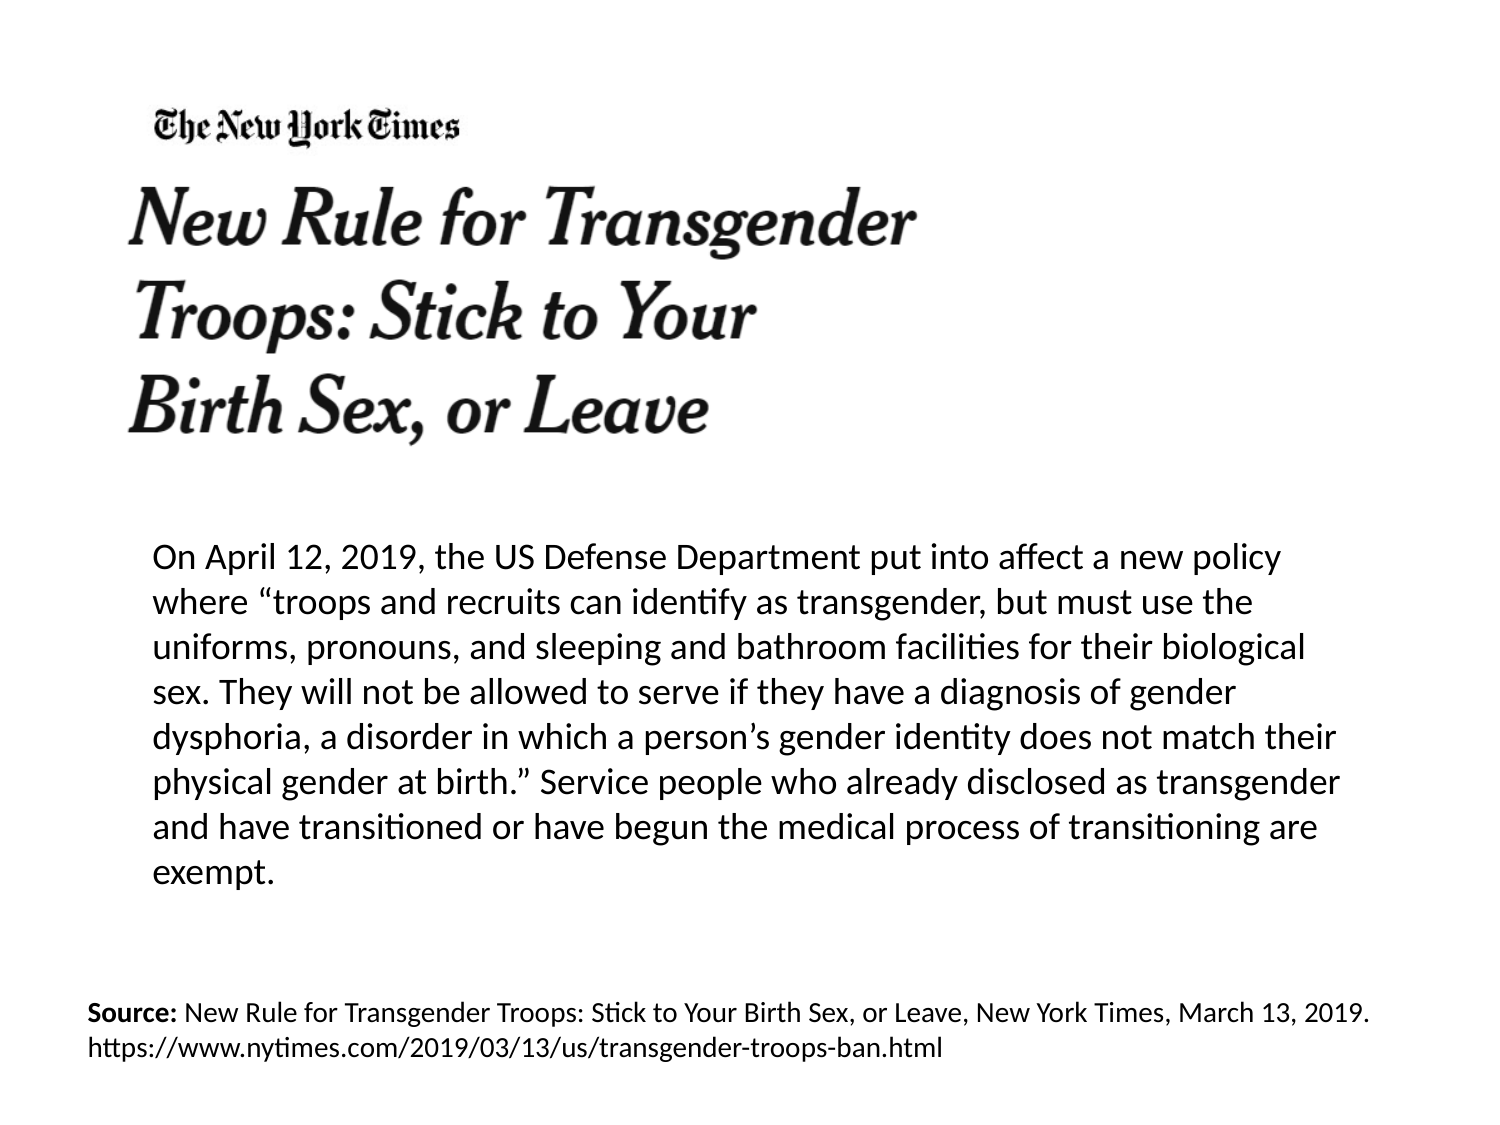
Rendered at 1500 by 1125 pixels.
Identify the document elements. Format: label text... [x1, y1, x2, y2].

picture [99, 162, 957, 466]
picture [137, 95, 468, 156]
text_box On April 12, 2019, the US Defense Department put into affect a new policy where “troops and recruits can identify as transgender, but must use the uniforms, pronouns, and sleeping and bathroom facilities for their biological sex. They will not be allowed to serve if they have a diagnosis of gender dysphoria, a disorder in which a person’s gender identity does not match their physical gender at birth.” Service people who already disclosed as transgender and have transitioned or have begun the medical process of transitioning are exempt. [137, 524, 1363, 900]
text_box Source: New Rule for Transgender Troops: Stick to Your Birth Sex, or Leave, New York Times, March 13, 2019. https://www.nytimes.com/2019/03/13/us/transgender-troops-ban.html [72, 986, 1398, 1072]
